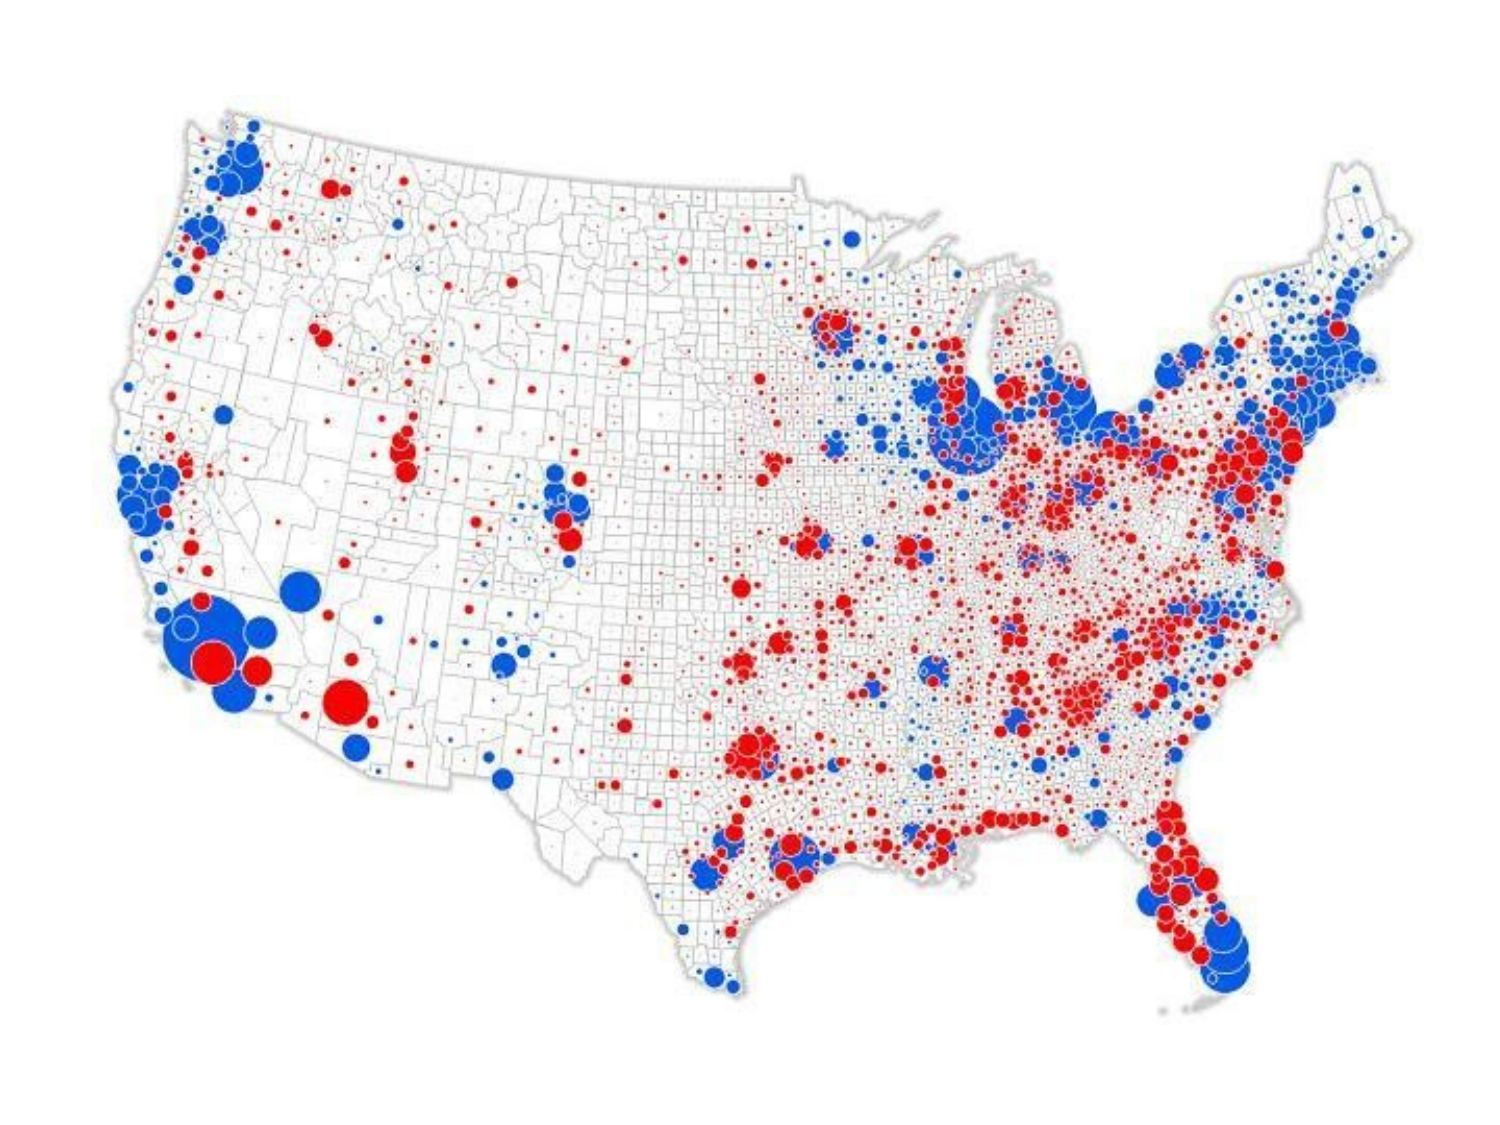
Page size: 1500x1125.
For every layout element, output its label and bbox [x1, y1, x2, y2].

picture [90, 95, 1424, 1025]
